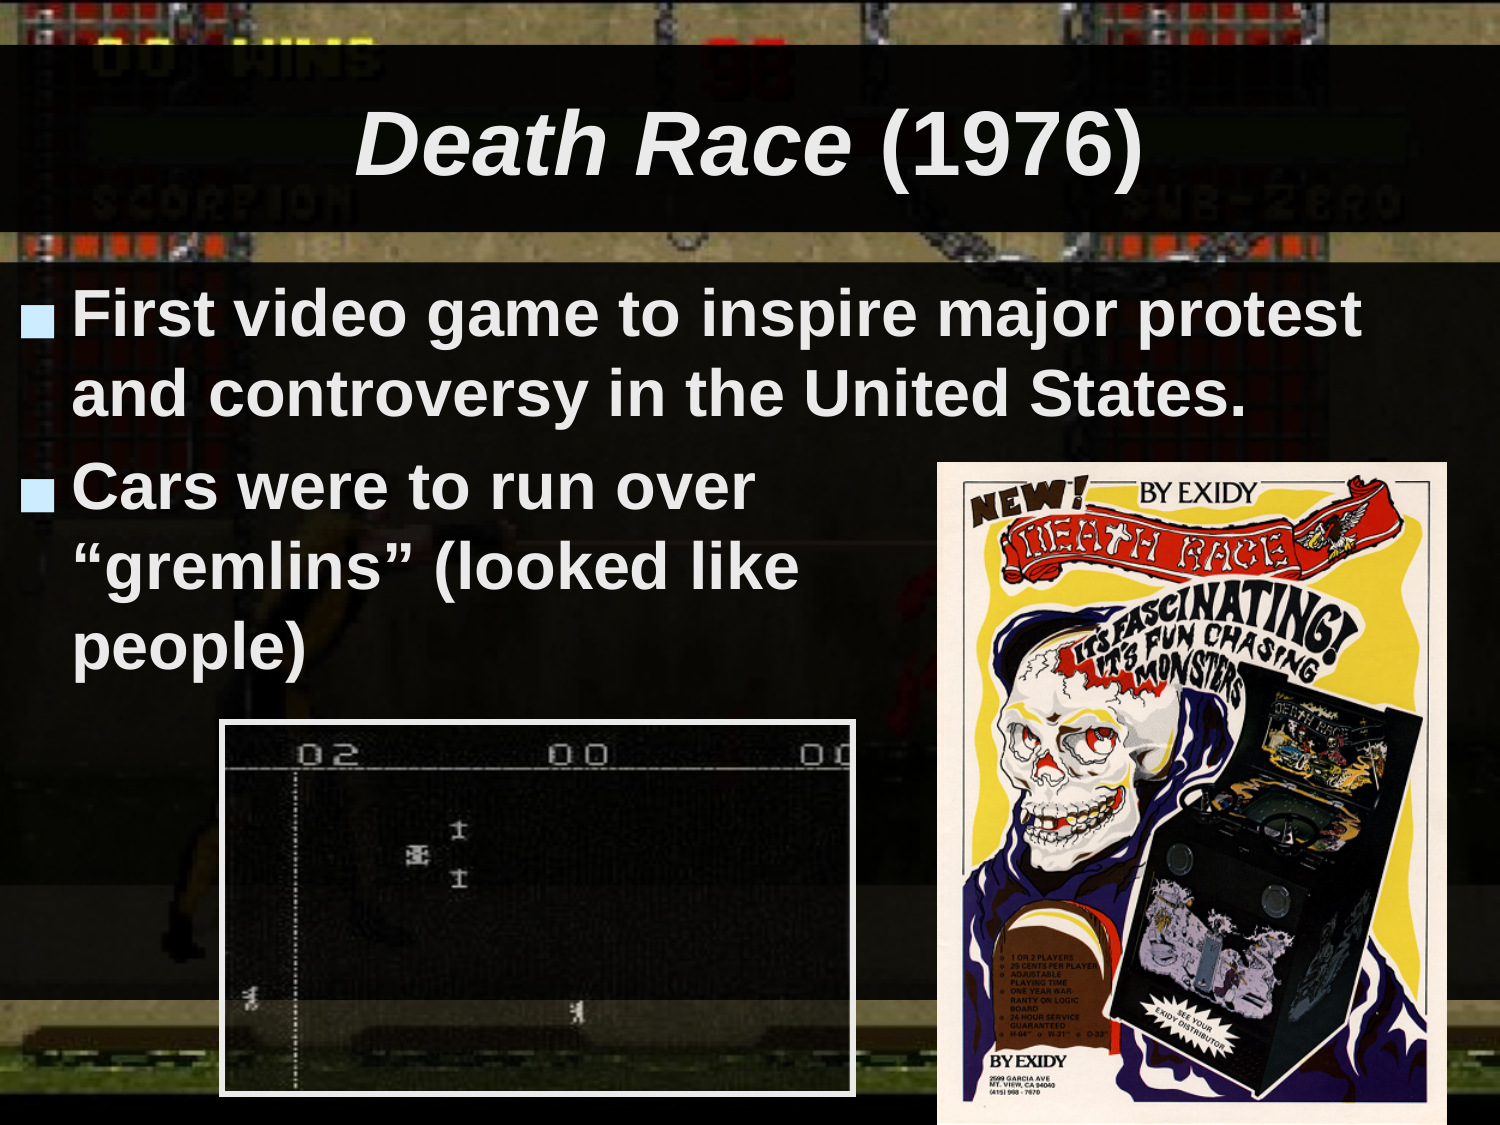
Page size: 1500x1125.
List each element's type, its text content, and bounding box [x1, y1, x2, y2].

list First video game to inspire major protest and controversy in the United States. Cars were to run over “gremlins” (looked like people) [0, 261, 1500, 1002]
picture [0, 233, 1500, 261]
picture [224, 724, 851, 1091]
picture [0, 0, 1500, 44]
picture [0, 462, 1500, 1125]
title Death Race (1976) [0, 44, 1500, 233]
